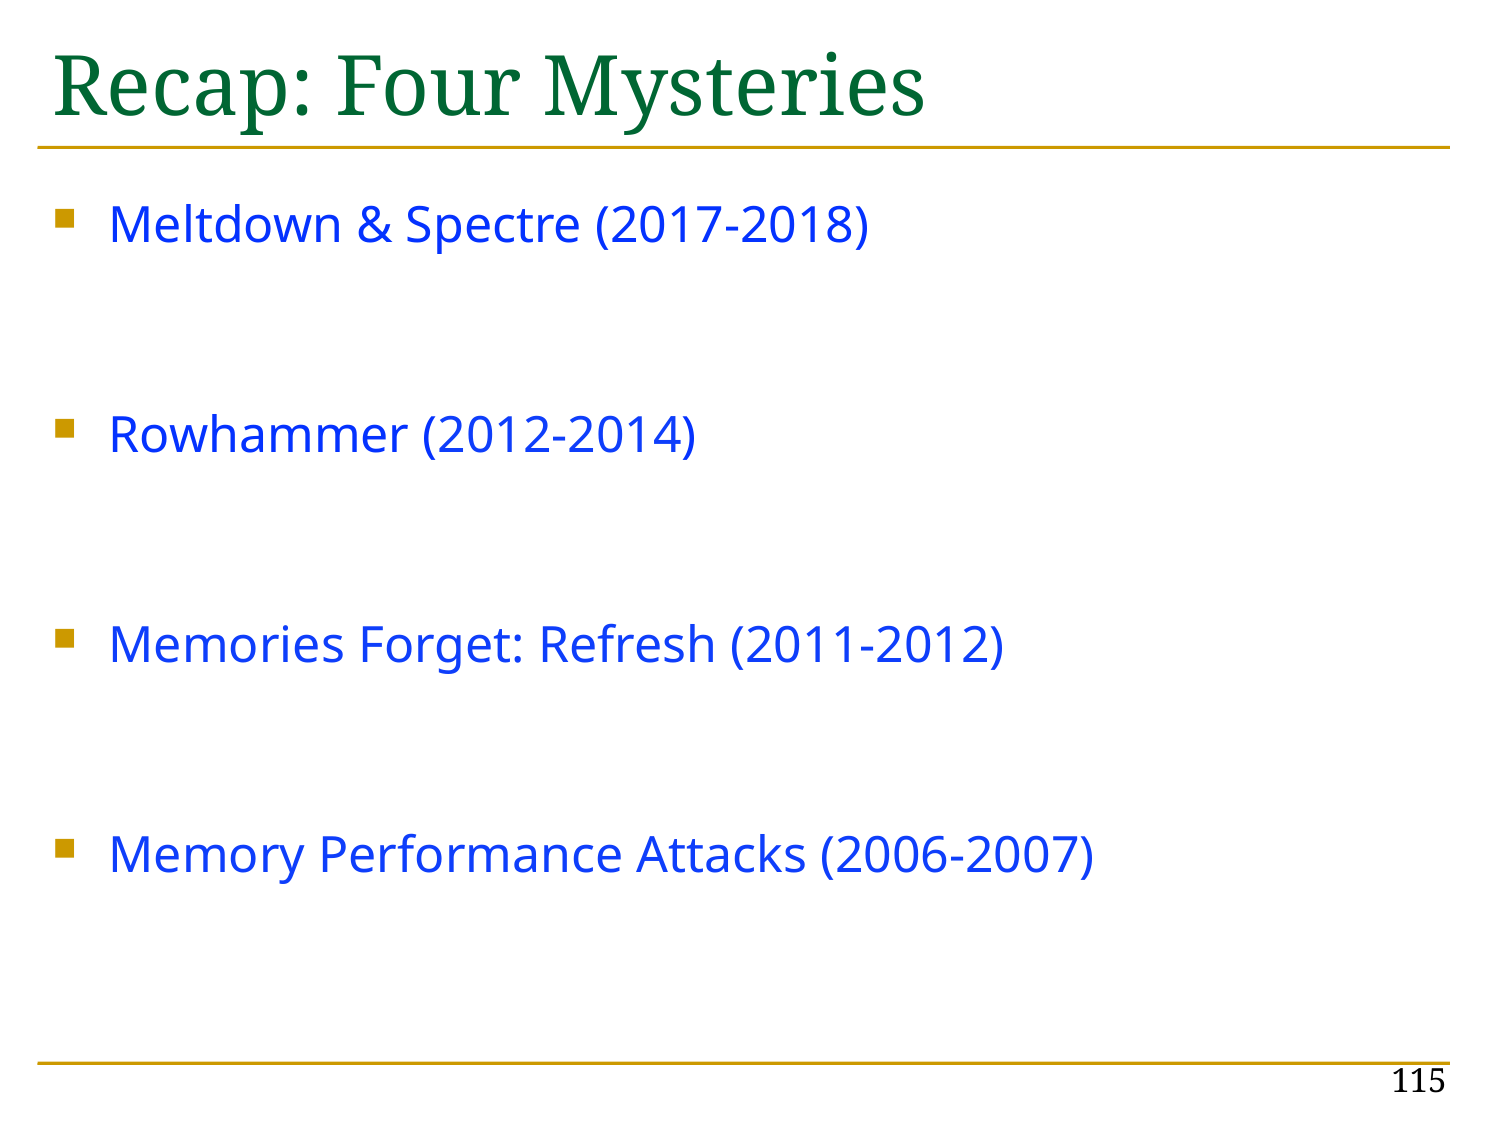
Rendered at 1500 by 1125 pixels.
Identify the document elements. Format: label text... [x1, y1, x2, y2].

title Recap: Four Mysteries [37, 24, 1450, 185]
list Meltdown & Spectre (2017-2018) Rowhammer (2012-2014) Memories Forget: Refresh (2011-2012) Memory Performance Attacks (2006-2007) [37, 185, 1450, 1038]
slide_number 115 [1111, 1036, 1462, 1112]
